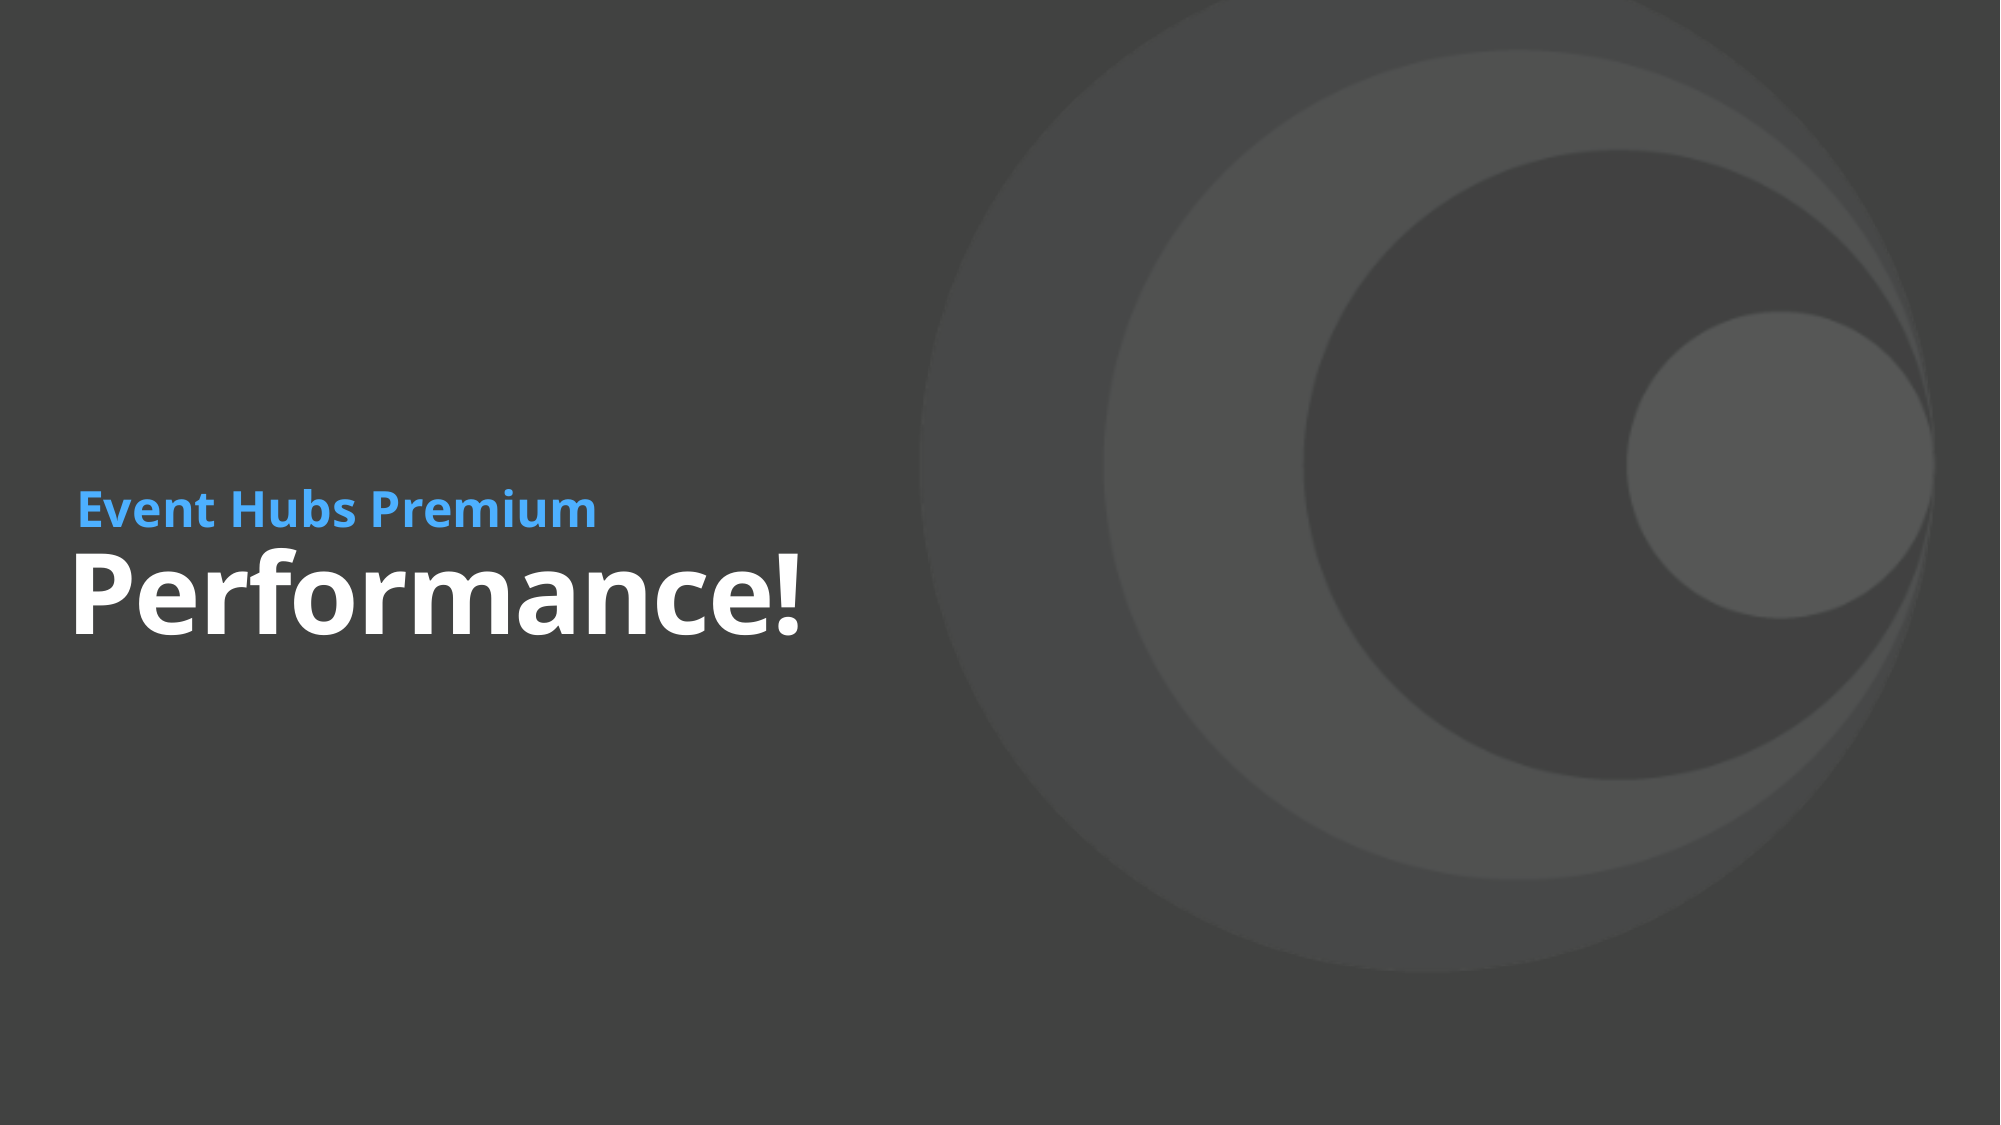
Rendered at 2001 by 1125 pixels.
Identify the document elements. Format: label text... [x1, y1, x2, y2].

list Event Hubs Premium [75, 425, 1463, 538]
title Performance! [66, 537, 1575, 768]
